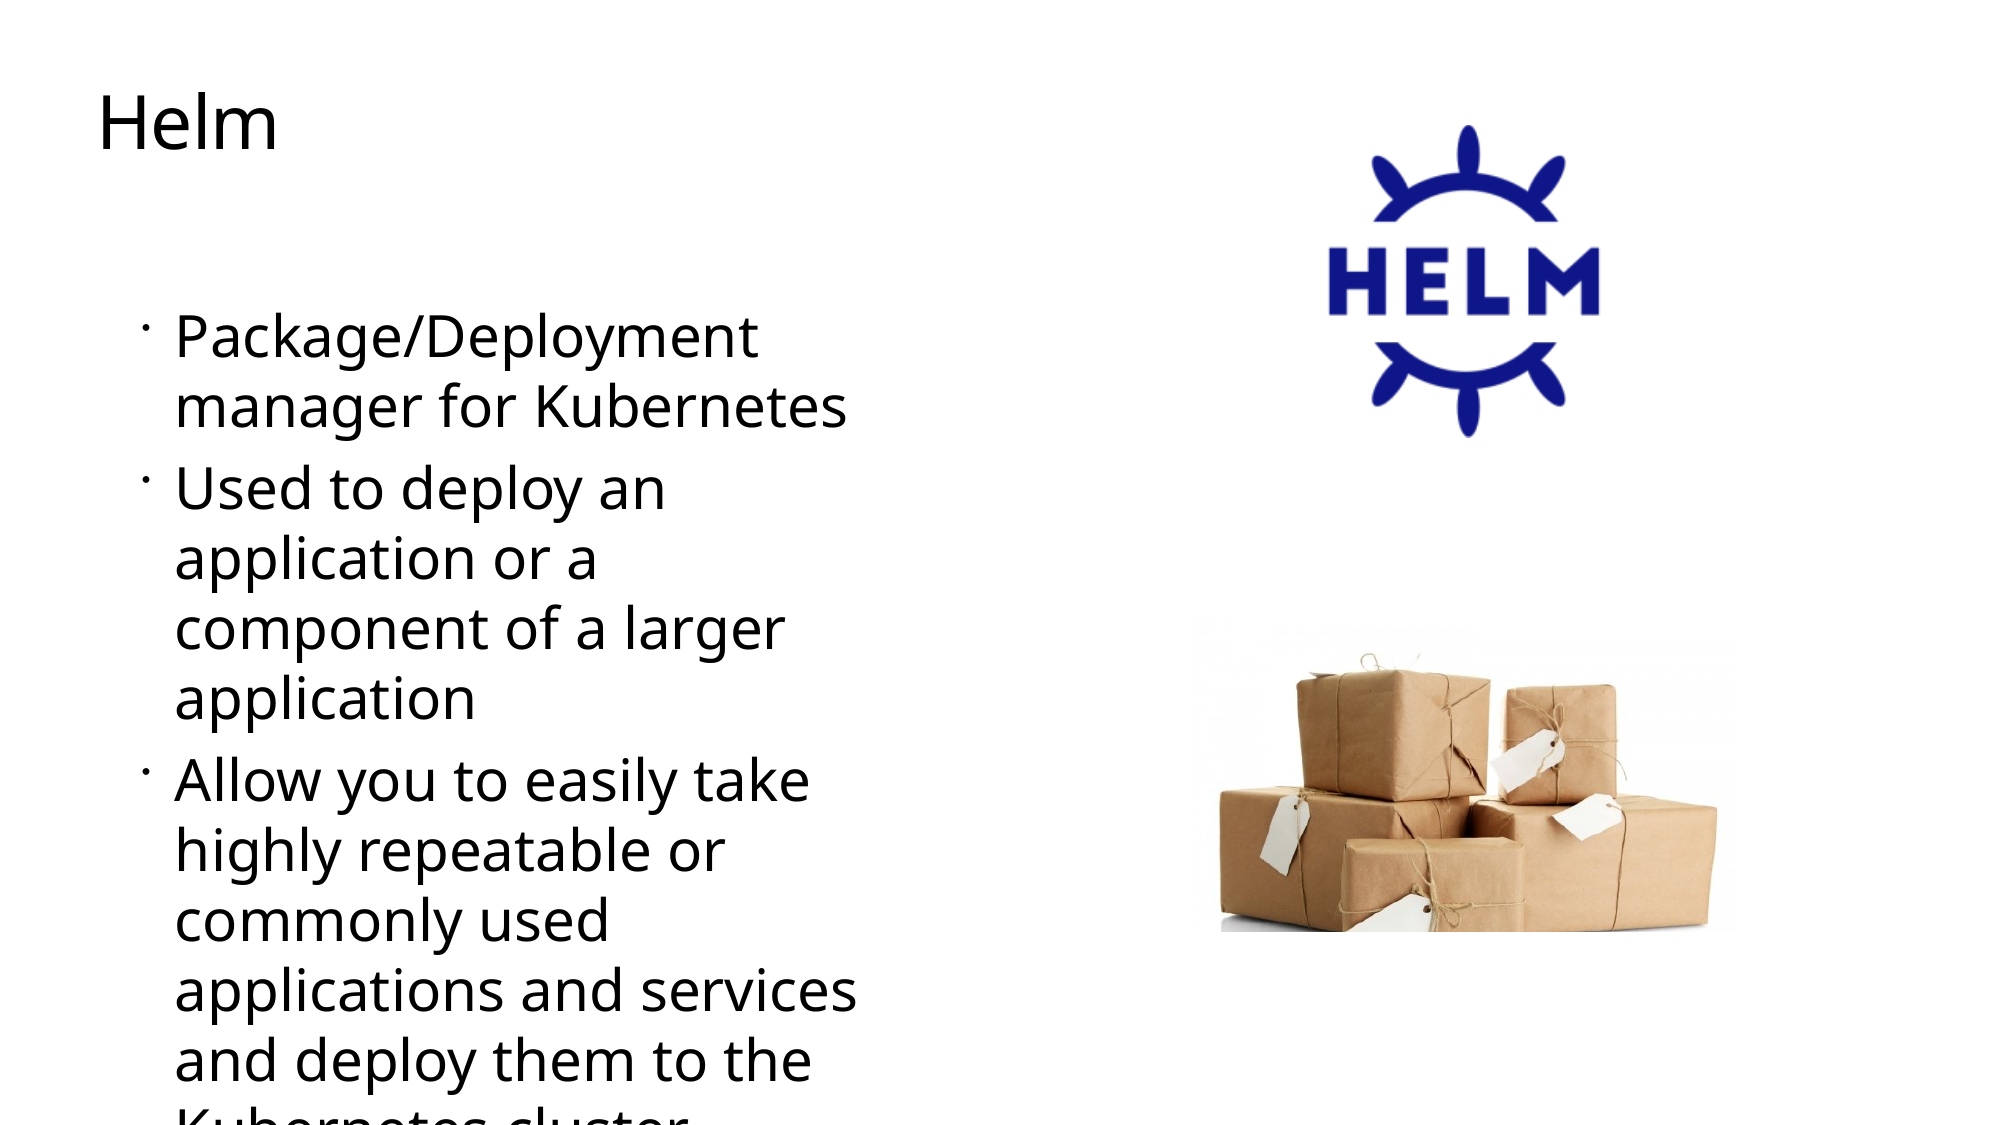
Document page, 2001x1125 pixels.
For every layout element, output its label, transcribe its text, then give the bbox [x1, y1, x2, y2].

list Package/Deployment manager for Kubernetes Used to deploy an application or a component of a larger application Allow you to easily take highly repeatable or commonly used applications and services and deploy them to the Kubernetes cluster [137, 299, 930, 1014]
title Helm [96, 75, 1904, 166]
picture [1193, 621, 1736, 932]
picture [1307, 124, 1621, 438]
